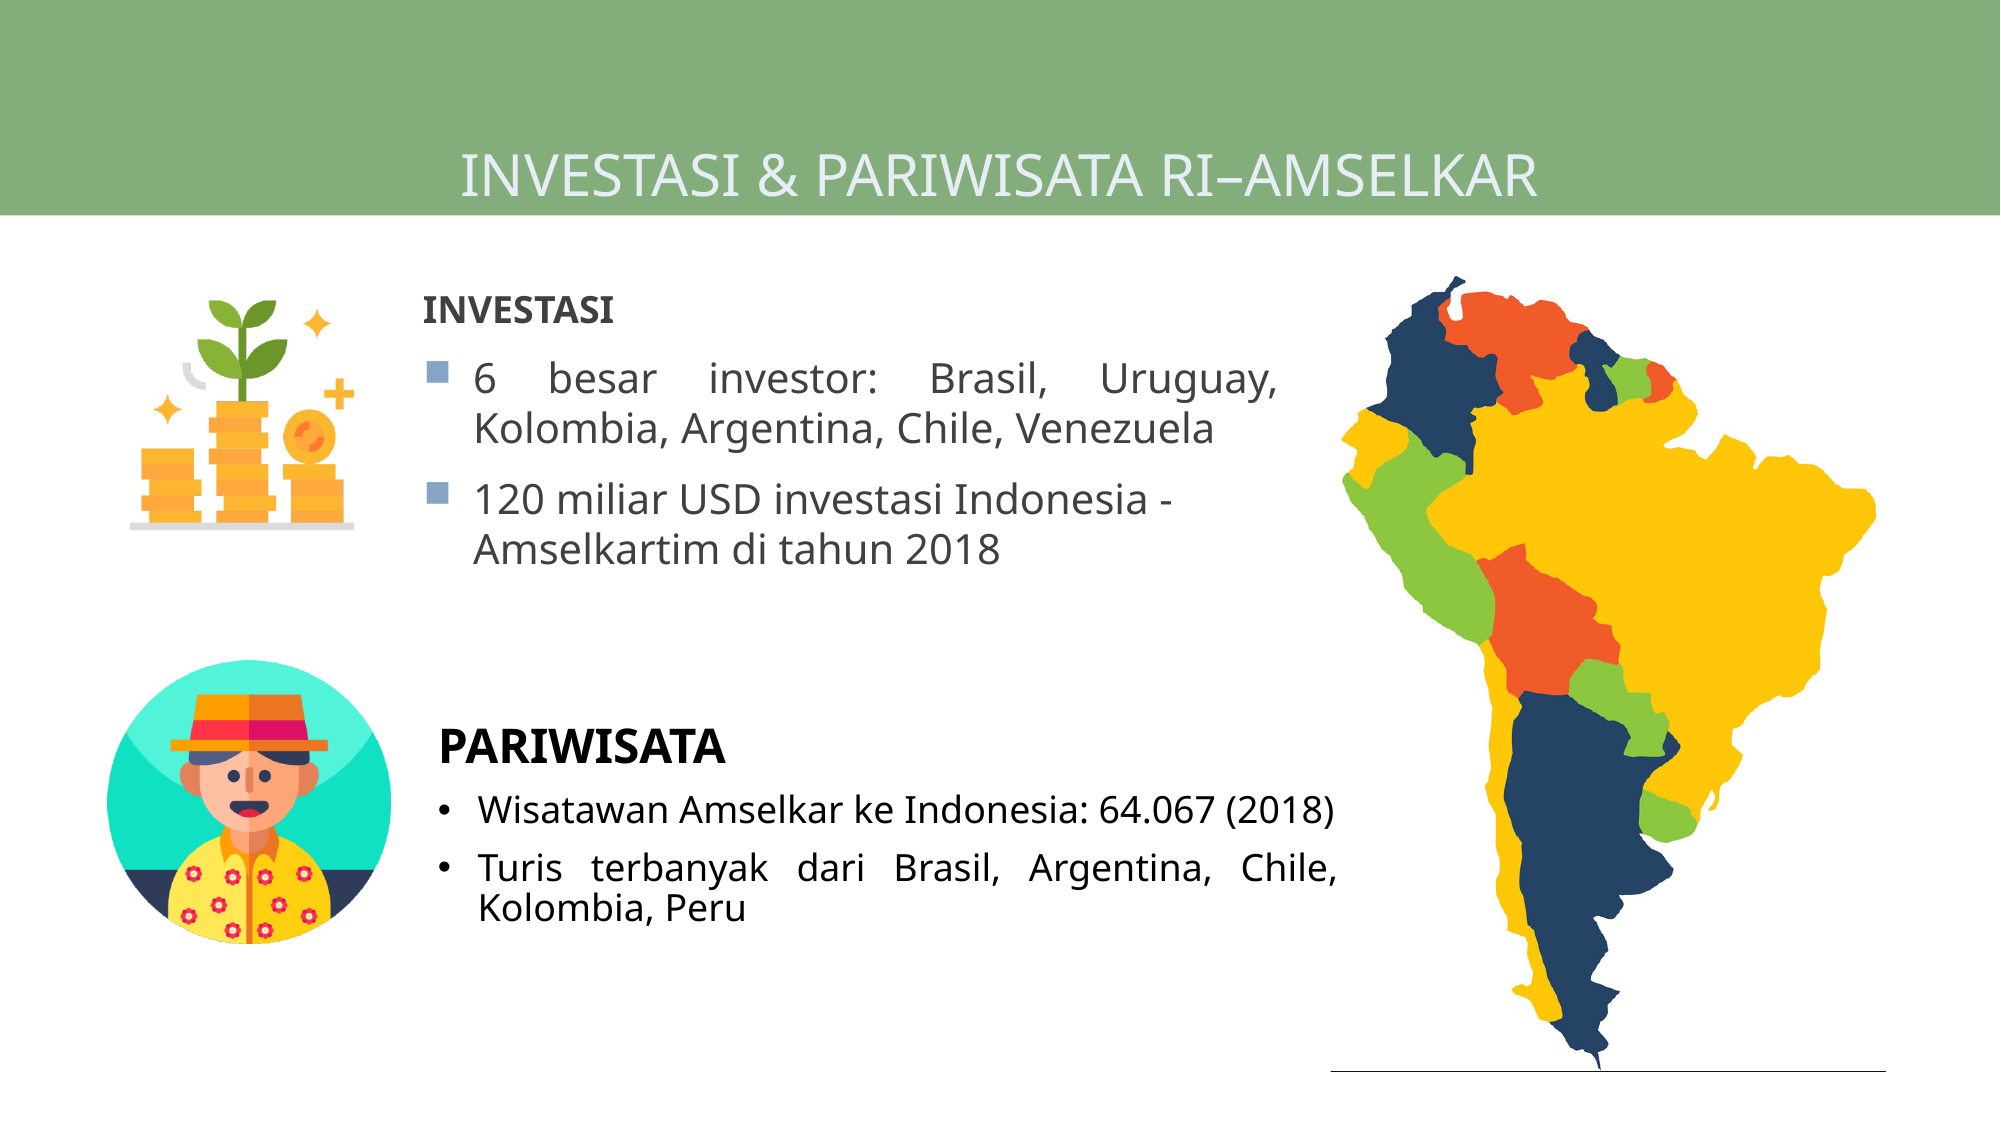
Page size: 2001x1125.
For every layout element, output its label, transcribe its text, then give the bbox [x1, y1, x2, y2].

picture [129, 297, 355, 533]
picture [1330, 276, 1887, 1072]
list INVESTASI 6 besar investor: Brasil, Uruguay, Kolombia, Argentina, Chile, Venezuela 120 miliar USD investasi Indonesia - Amselkartim di tahun 2018 [407, 298, 1295, 562]
picture [106, 659, 391, 945]
text_box PARIWISATA Wisatawan Amselkar ke Indonesia: 64.067 (2018) Turis terbanyak dari Brasil, Argentina, Chile, Kolombia, Peru [423, 715, 1324, 944]
title Investasi & Pariwisata RI–Amselkar [0, 0, 2000, 216]
